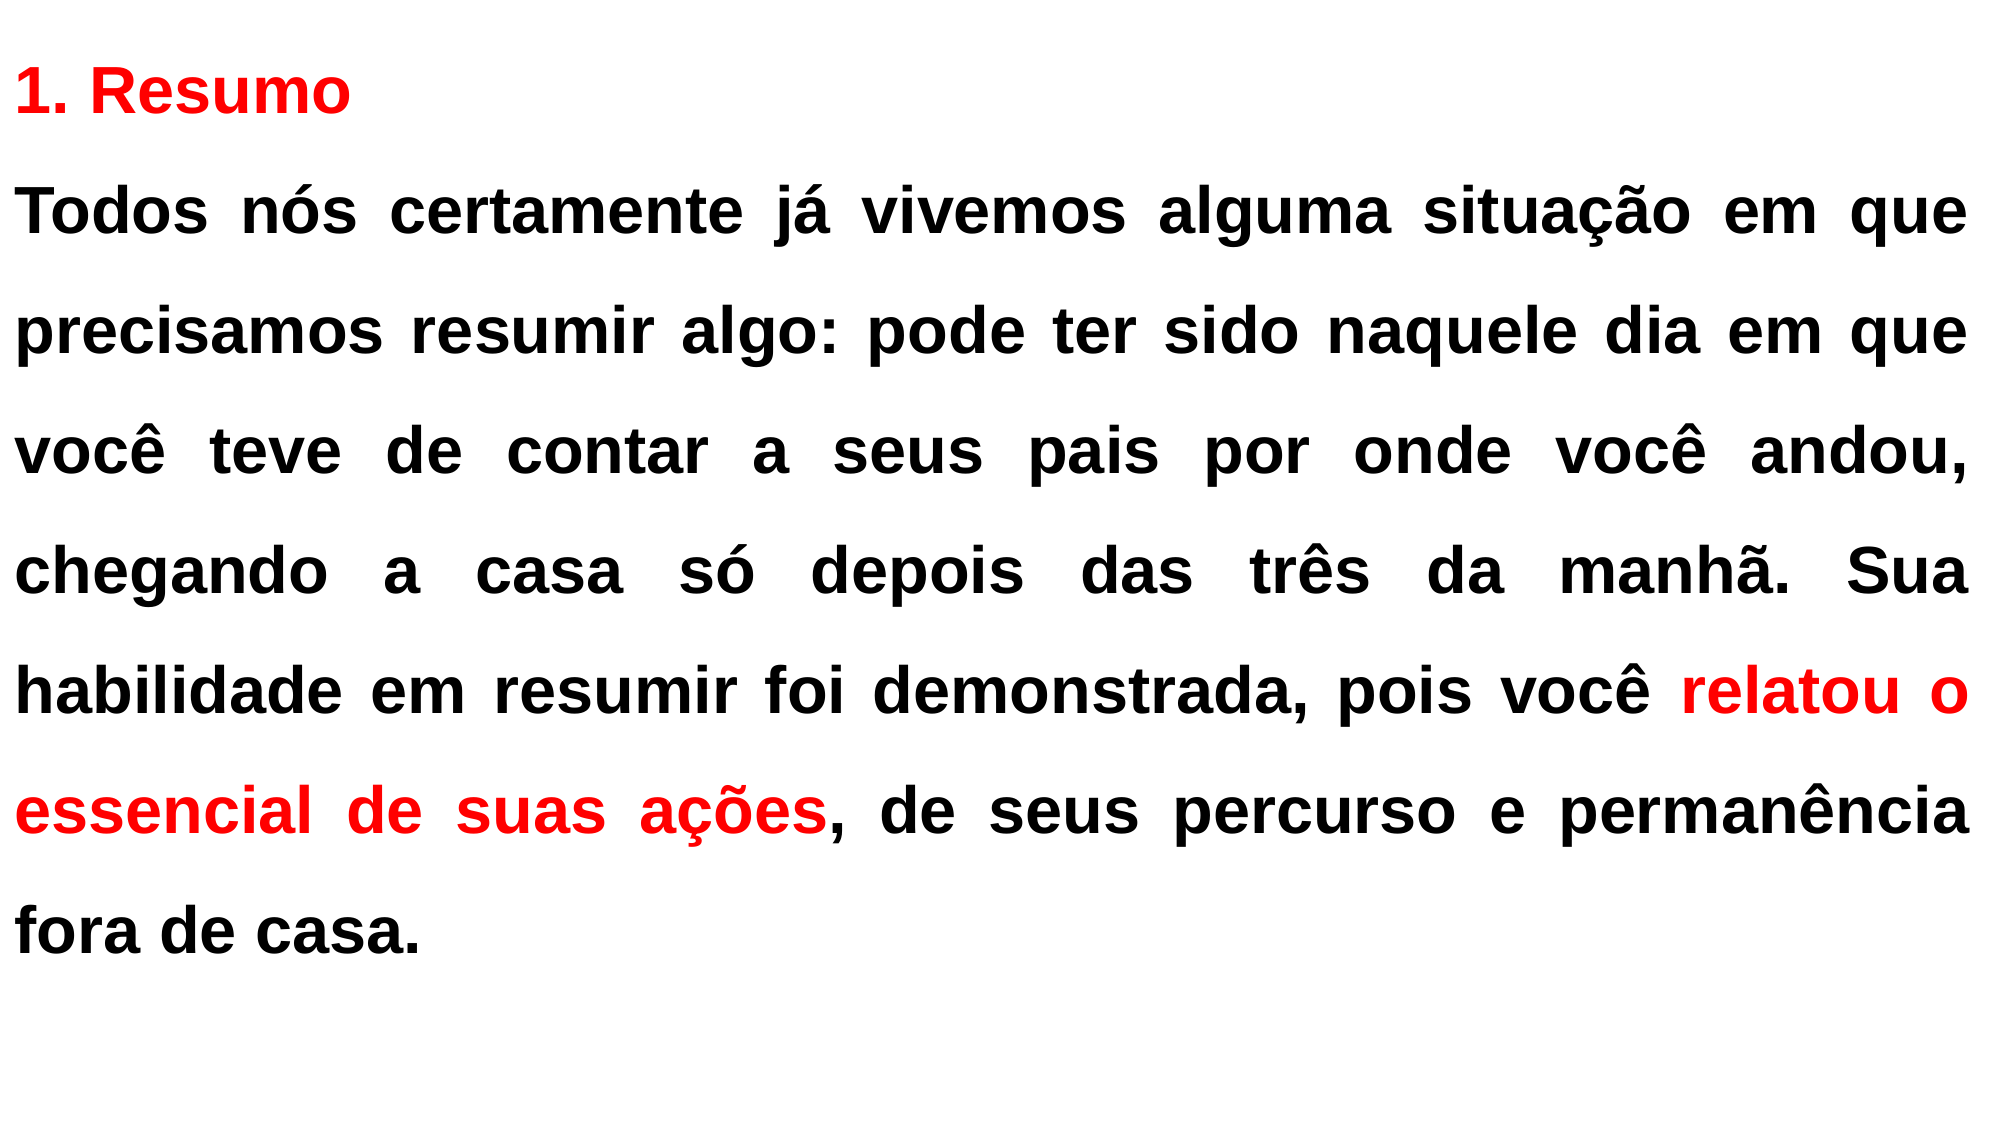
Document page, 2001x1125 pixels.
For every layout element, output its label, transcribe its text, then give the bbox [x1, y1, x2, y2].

text_box Resumo Todos nós certamente já vivemos alguma situação em que precisamos resumir algo: pode ter sido naquele dia em que você teve de contar a seus pais por onde você andou, chegando a casa só depois das três da manhã. Sua habilidade em resumir foi demonstrada, pois você relatou o essencial de suas ações, de seus percurso e permanência fora de casa. [0, 0, 1985, 975]
